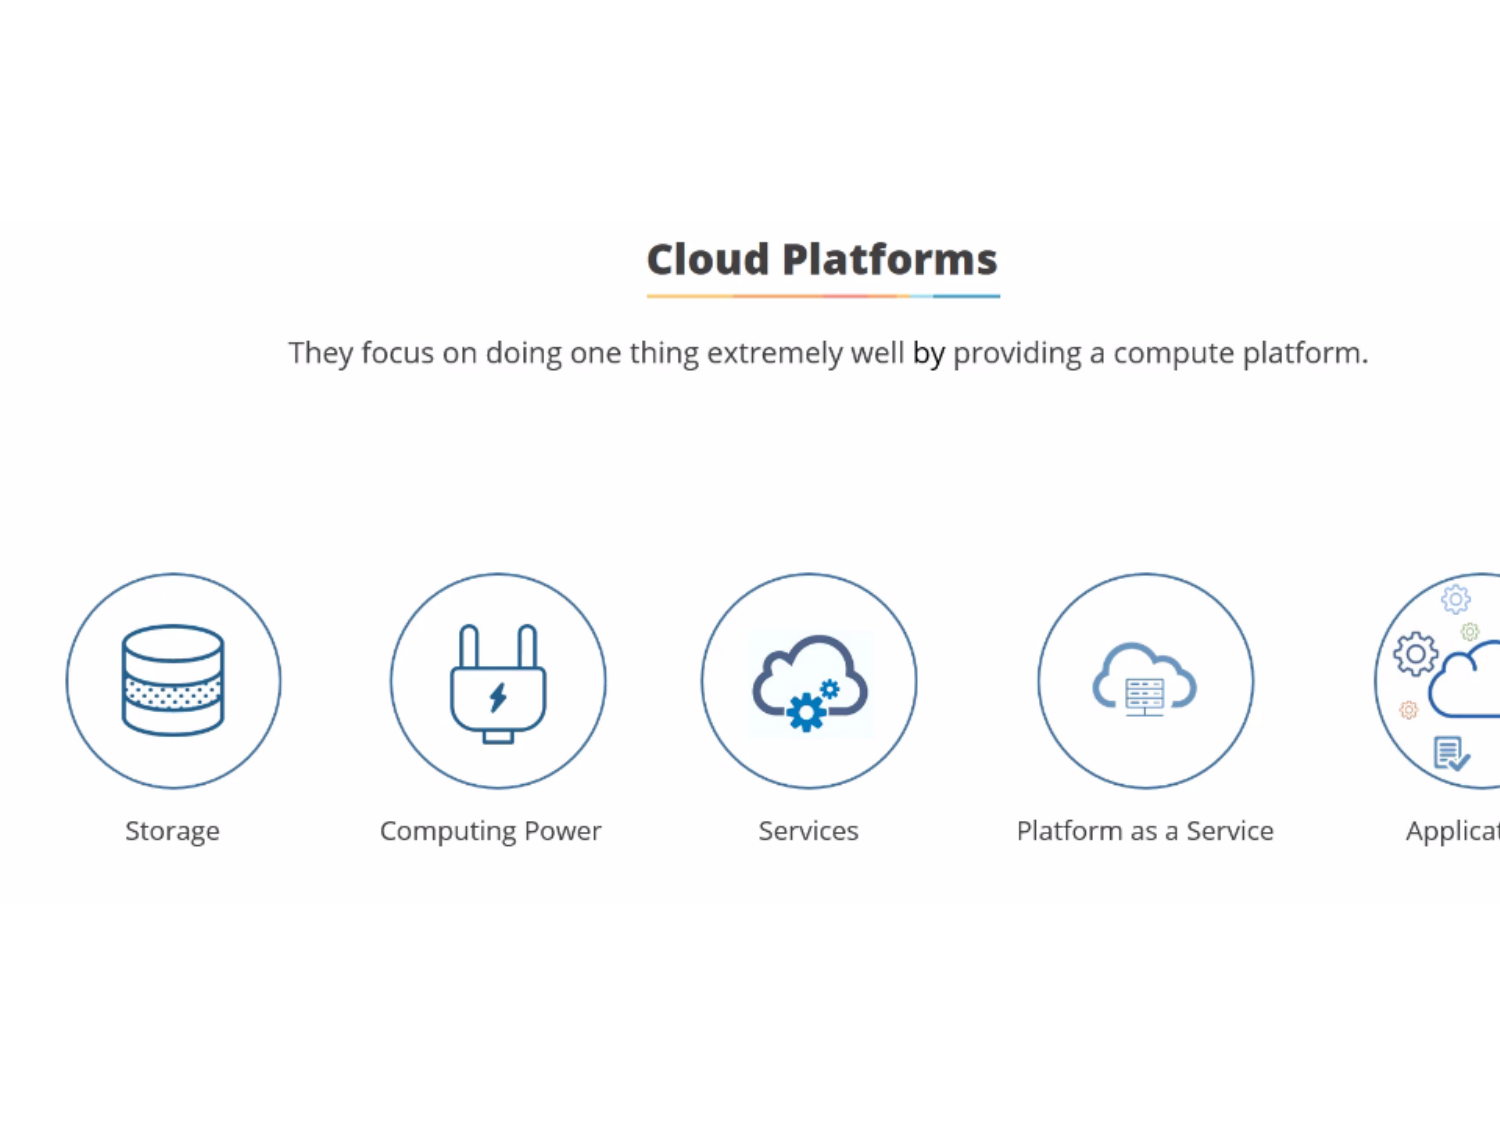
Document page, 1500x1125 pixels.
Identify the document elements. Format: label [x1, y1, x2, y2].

picture [0, 222, 1500, 903]
